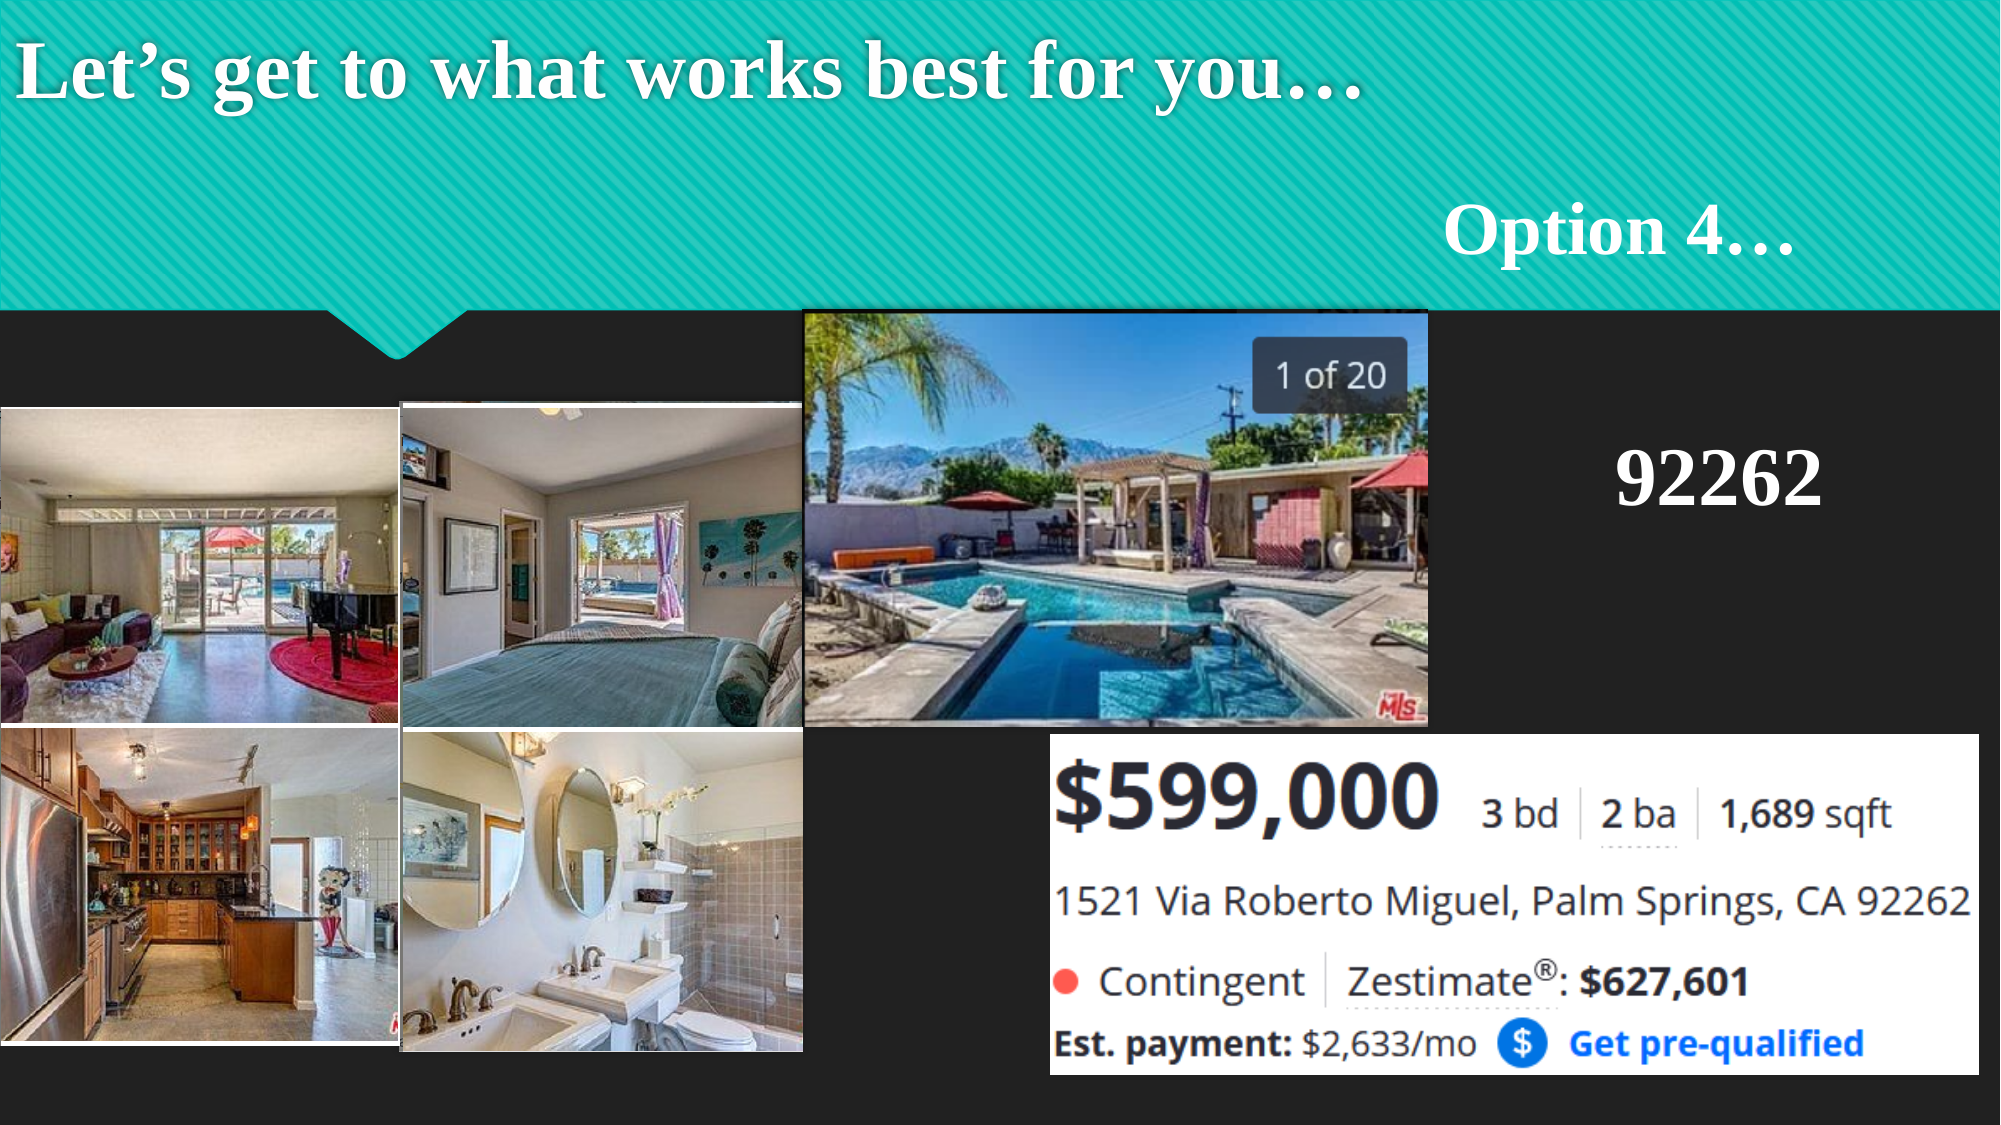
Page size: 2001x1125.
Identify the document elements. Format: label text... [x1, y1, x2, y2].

picture [0, 406, 400, 1046]
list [399, 401, 803, 1052]
text_box Option 4… [1427, 172, 1916, 278]
text_box 92262 [1600, 415, 1949, 530]
title Let’s get to what works best for you… [0, 36, 1388, 123]
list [802, 308, 1428, 727]
picture [1050, 734, 1979, 1075]
